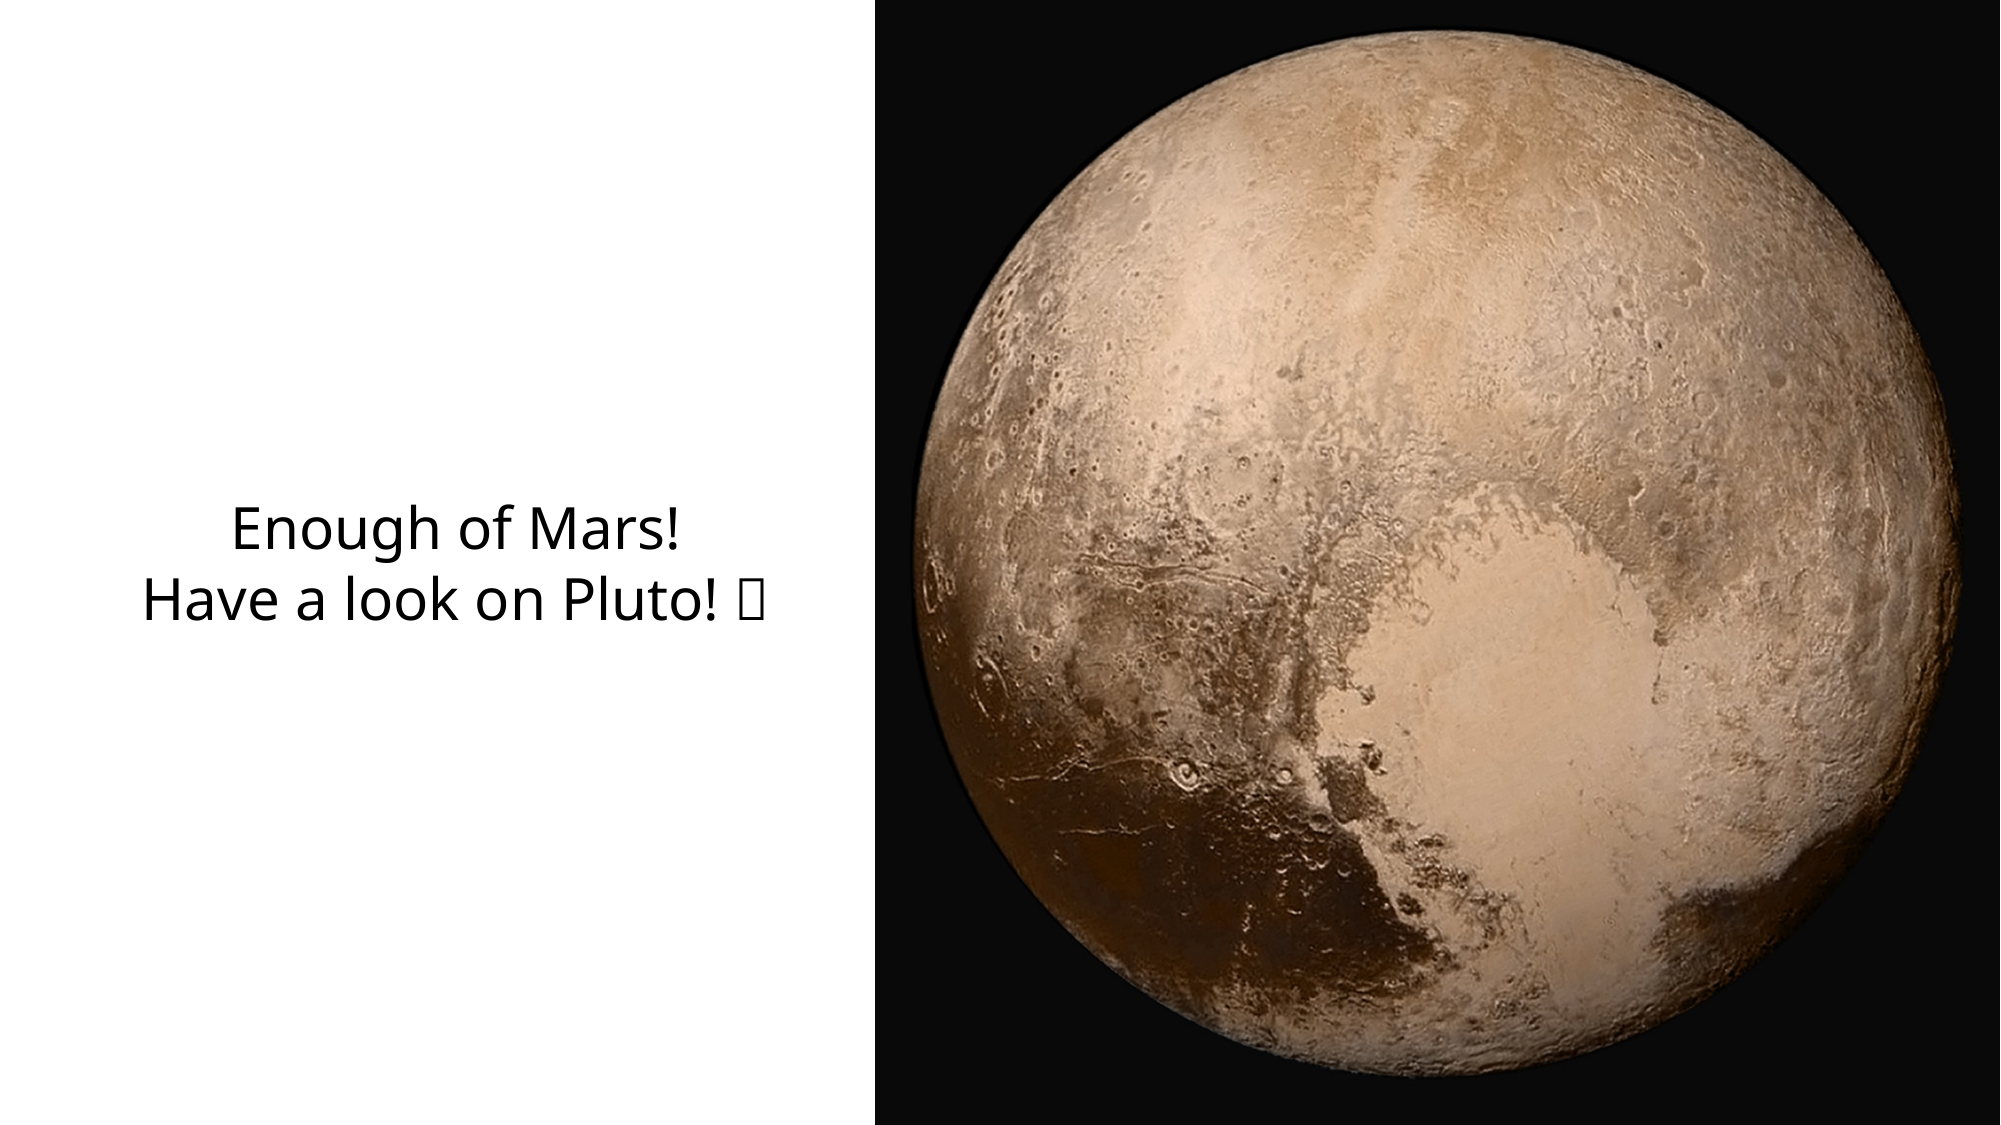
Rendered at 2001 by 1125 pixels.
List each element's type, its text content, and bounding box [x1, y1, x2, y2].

picture [874, 0, 2000, 1125]
text_box Enough of Mars! Have a look on Pluto!  [75, 484, 836, 639]
